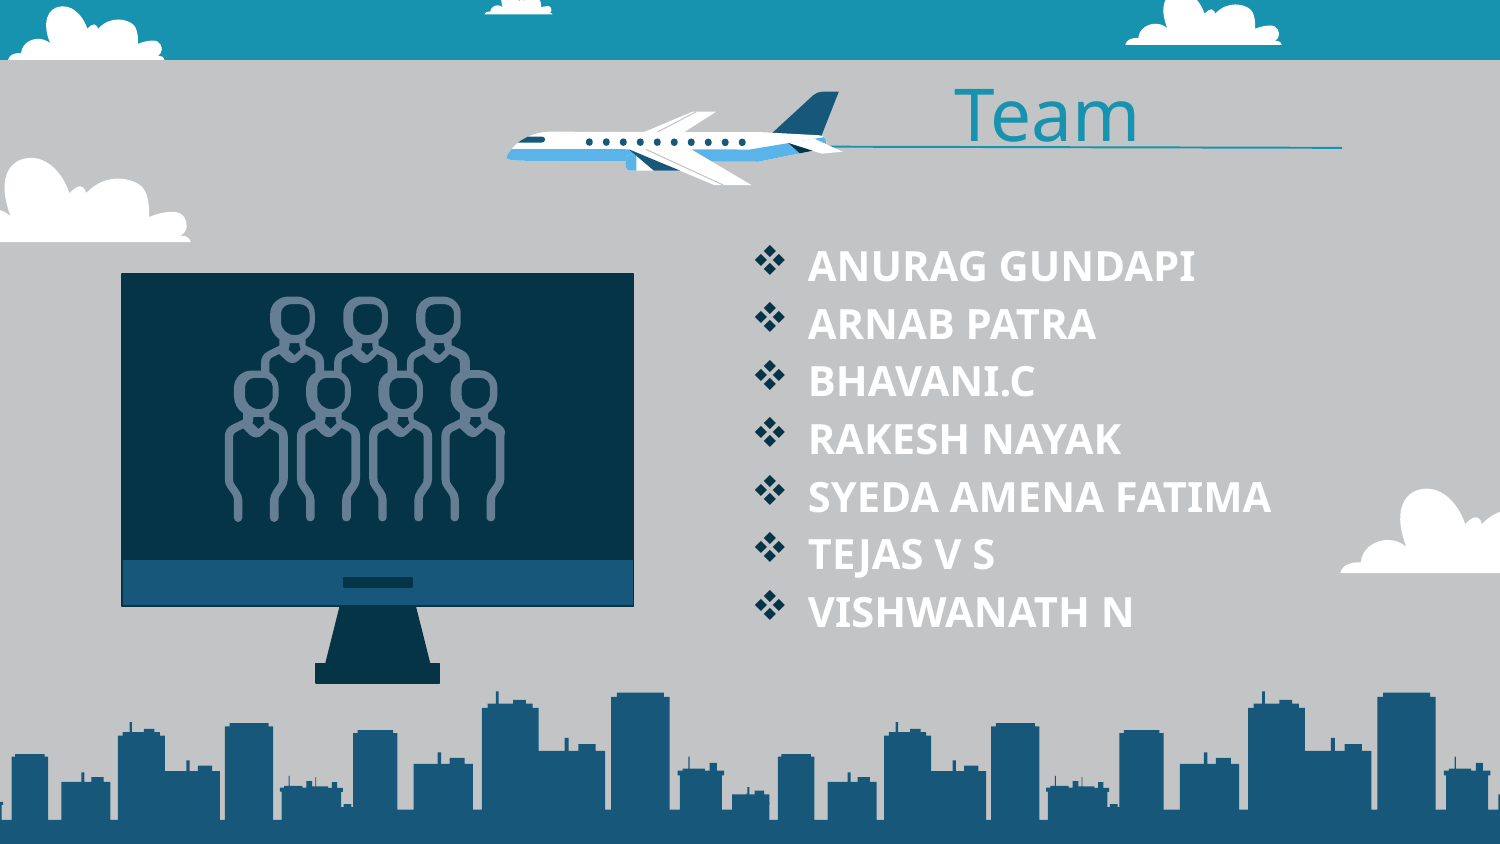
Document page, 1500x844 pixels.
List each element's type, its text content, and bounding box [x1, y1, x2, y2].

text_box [504, 91, 1343, 186]
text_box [121, 273, 634, 684]
subtitle ANURAG GUNDAPI ARNAB PATRA BHAVANI.C RAKESH NAYAK SYEDA AMENA FATIMA TEJAS V S VISHWANATH N [736, 217, 1403, 395]
title Team [939, 60, 1423, 171]
